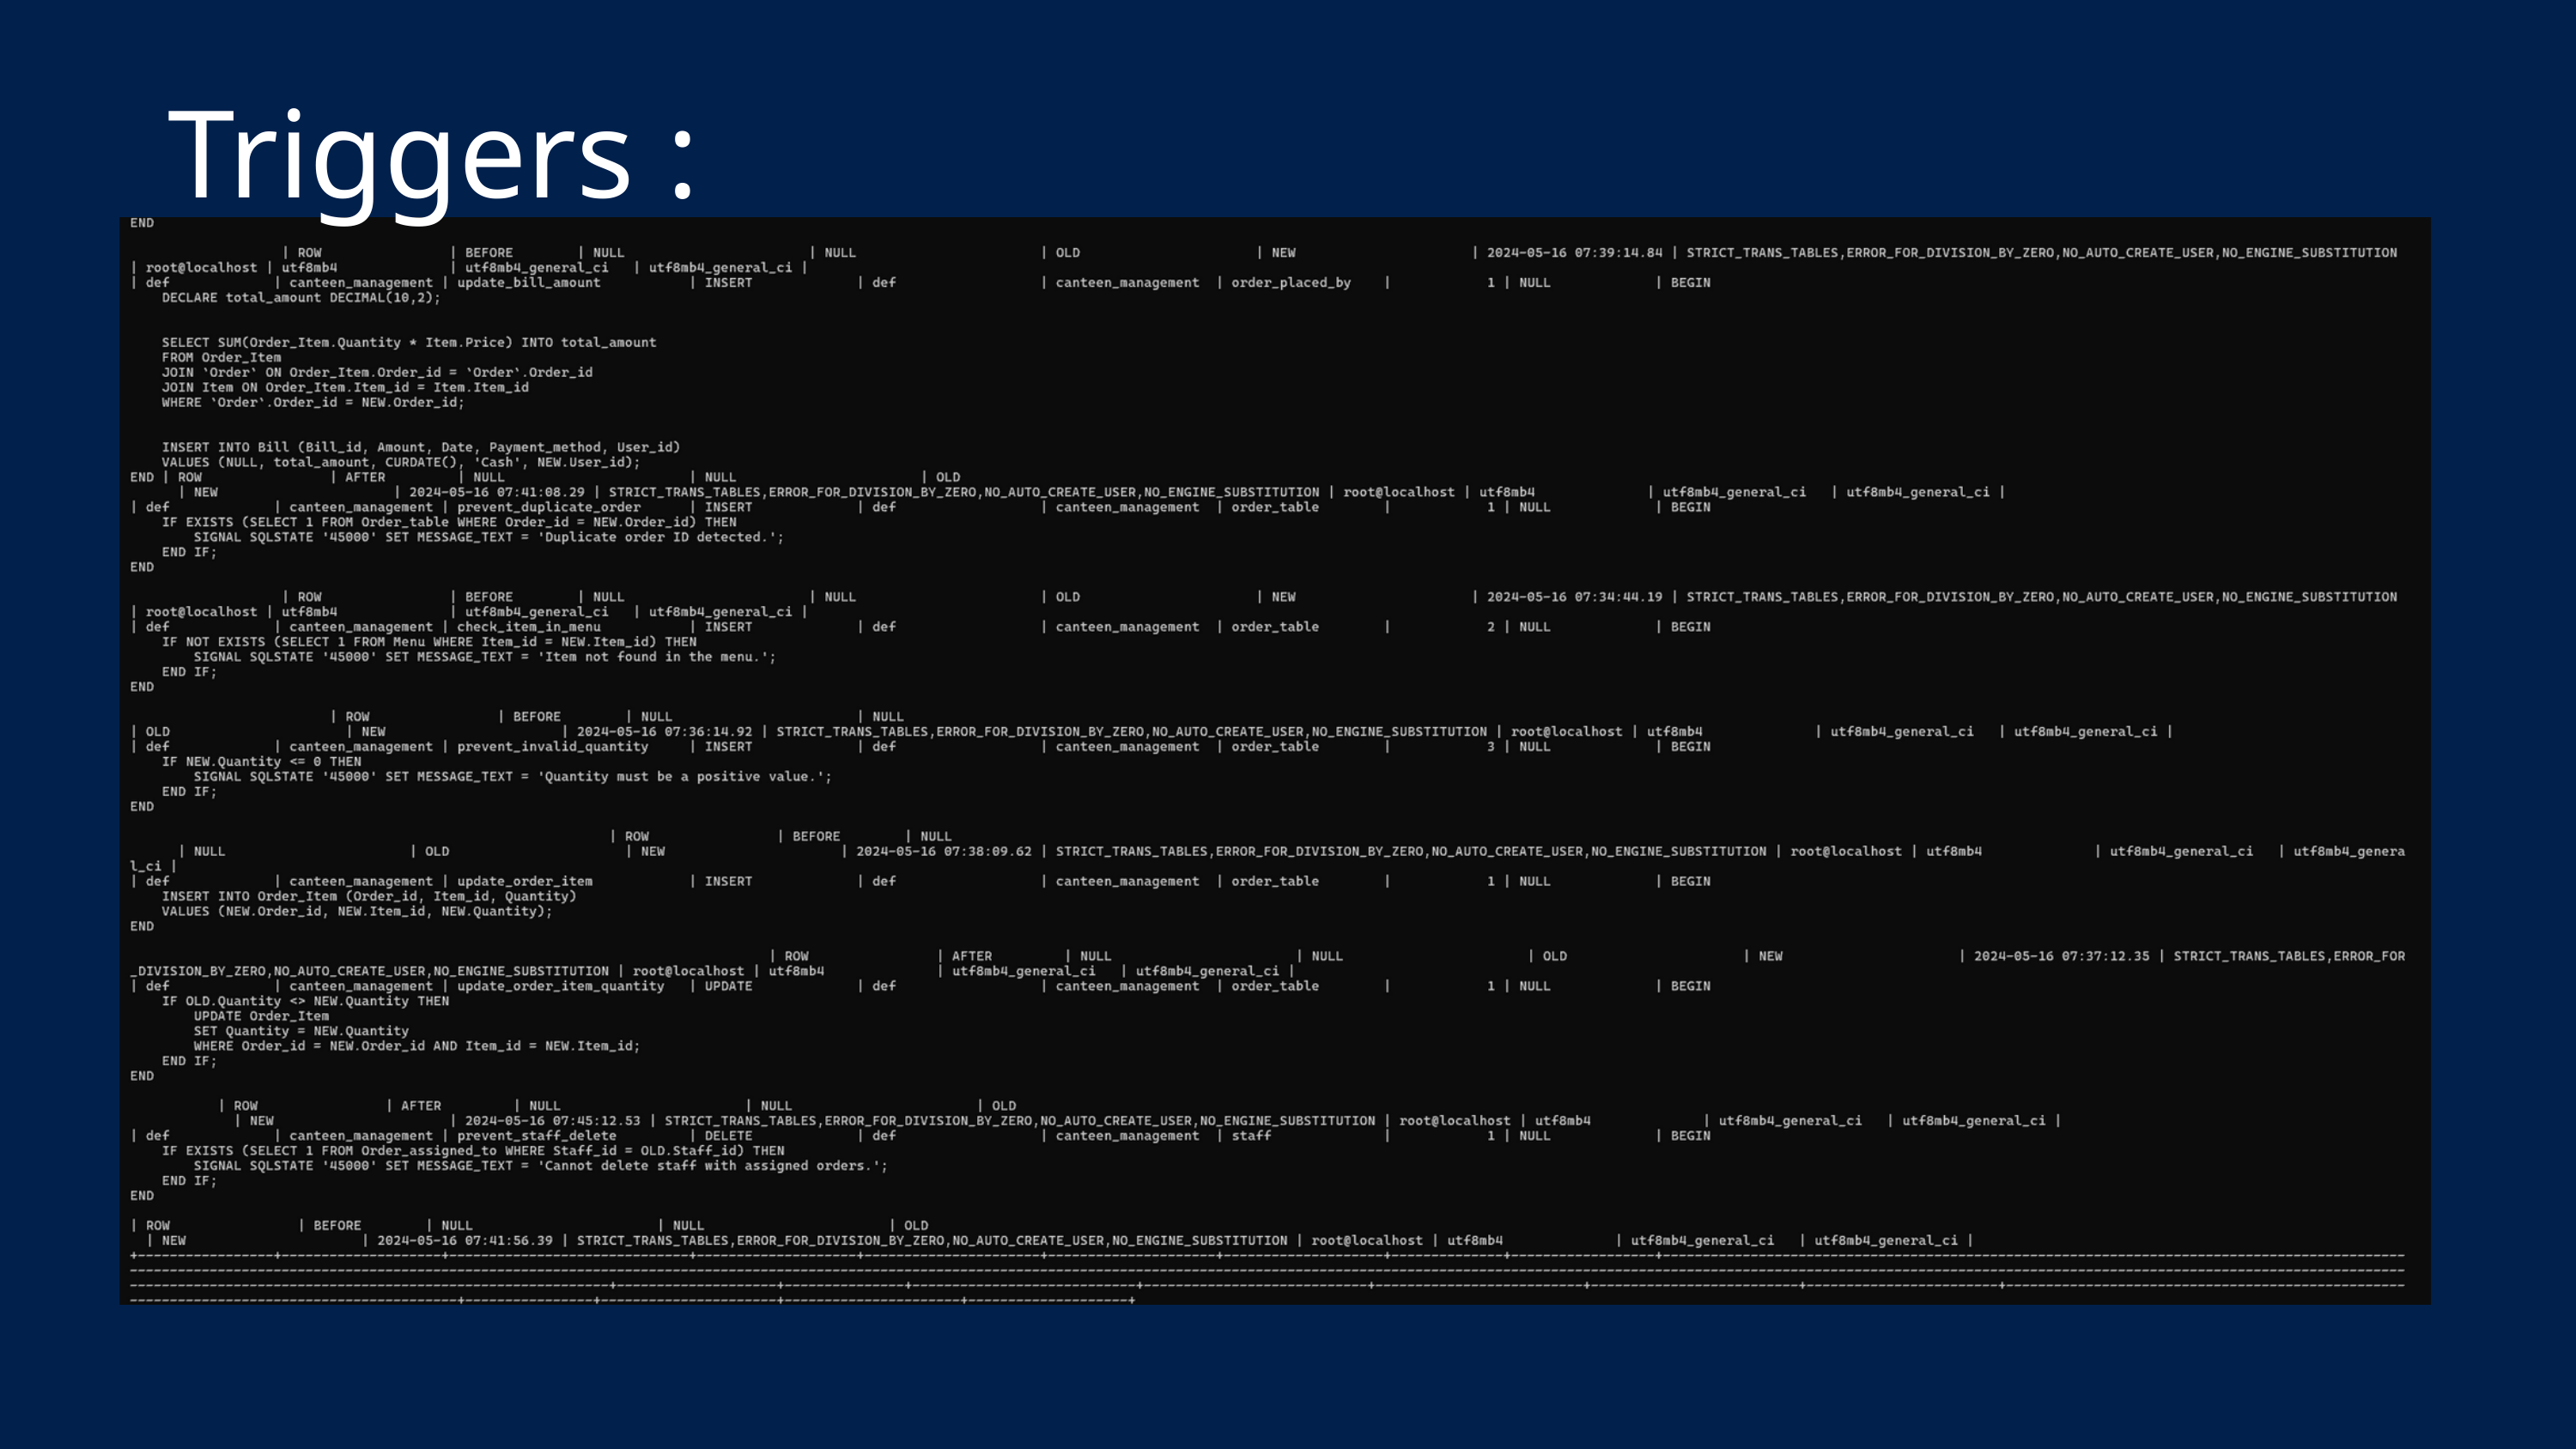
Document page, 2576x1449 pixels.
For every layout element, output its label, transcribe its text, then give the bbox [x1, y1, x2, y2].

text_box [119, 217, 2432, 1305]
text_box Triggers : [0, 52, 1288, 222]
